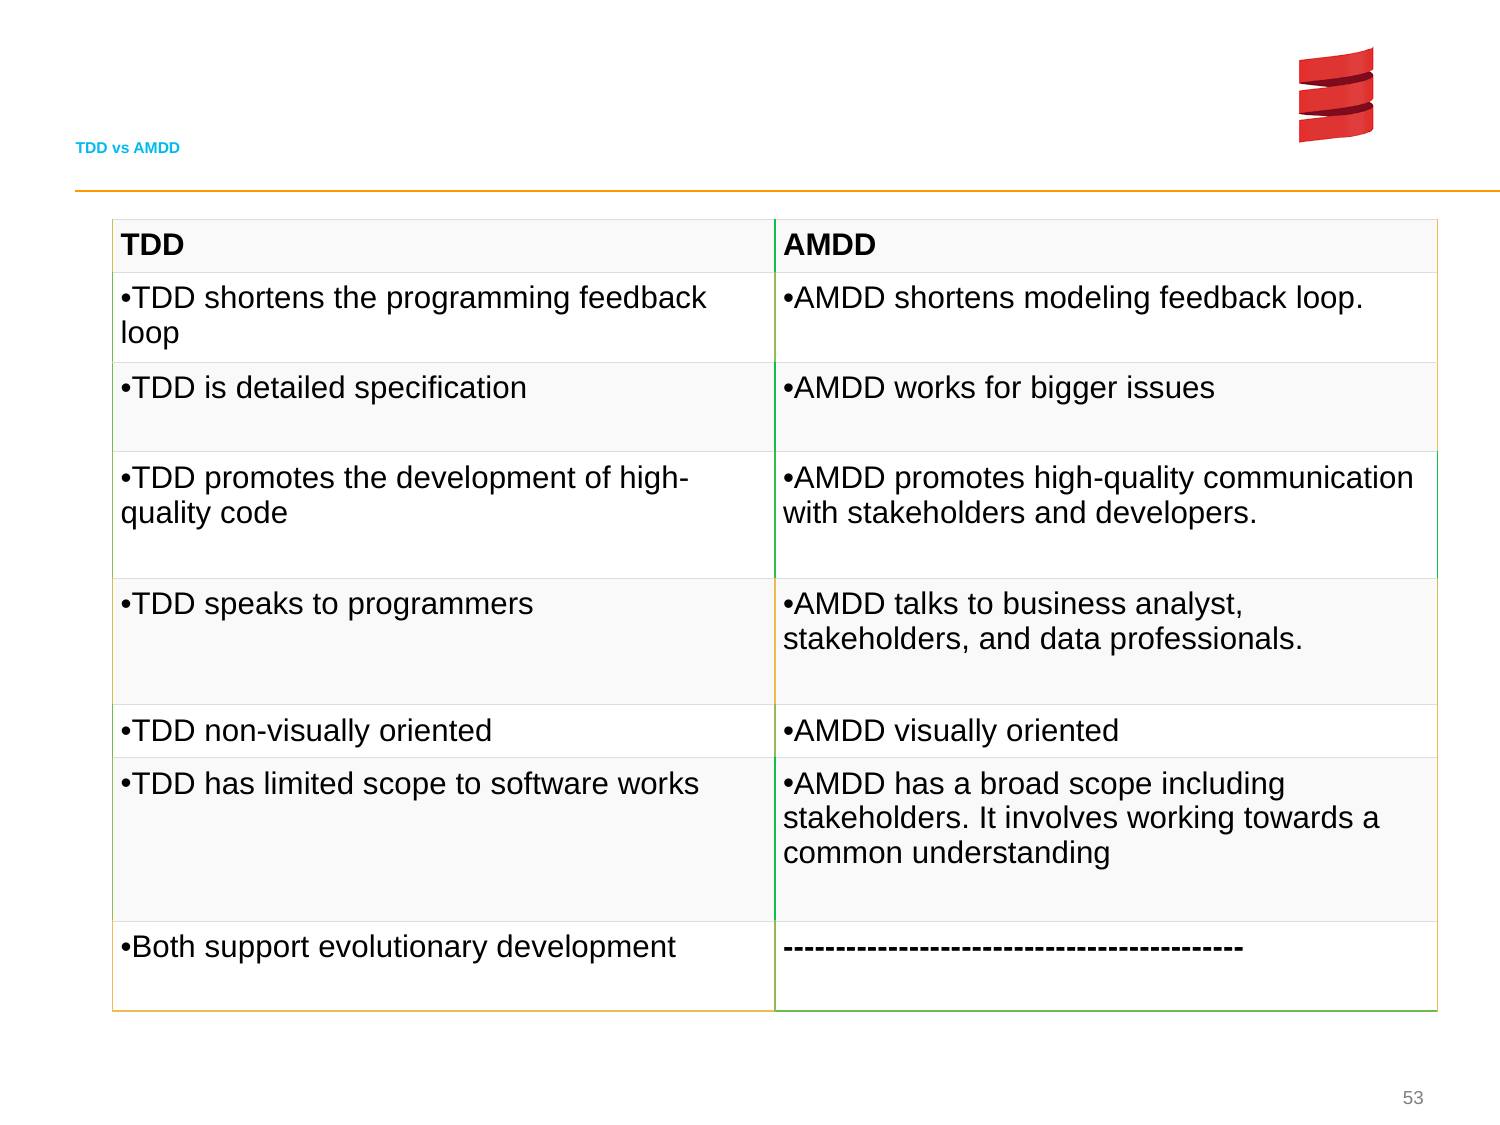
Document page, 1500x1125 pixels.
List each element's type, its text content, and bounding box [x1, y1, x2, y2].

table_header TDD [113, 220, 774, 272]
table_cell TDD non-visually oriented [113, 705, 774, 757]
table_cell AMDD has a broad scope including stakeholders. It involves working towards a common understanding [776, 758, 1437, 921]
table_cell -------------------------------------------- [776, 922, 1437, 1010]
table_header AMDD [776, 220, 1437, 272]
table_cell AMDD visually oriented [776, 705, 1437, 757]
table_cell AMDD shortens modeling feedback loop. [776, 273, 1437, 362]
table_cell TDD has limited scope to software works [113, 758, 774, 921]
table_cell TDD shortens the programming feedback loop [113, 273, 774, 362]
table_cell AMDD promotes high-quality communication with stakeholders and developers. [776, 452, 1437, 578]
title TDD vs AMDD [75, 27, 1422, 157]
table_cell AMDD works for bigger issues [776, 363, 1437, 451]
table_cell TDD speaks to programmers [113, 579, 774, 704]
table_cell TDD is detailed specification [113, 363, 774, 451]
table_cell TDD promotes the development of high-quality code [113, 452, 774, 578]
table_cell Both support evolutionary development [113, 922, 774, 1010]
table_cell AMDD talks to business analyst, stakeholders, and data professionals. [776, 579, 1437, 704]
